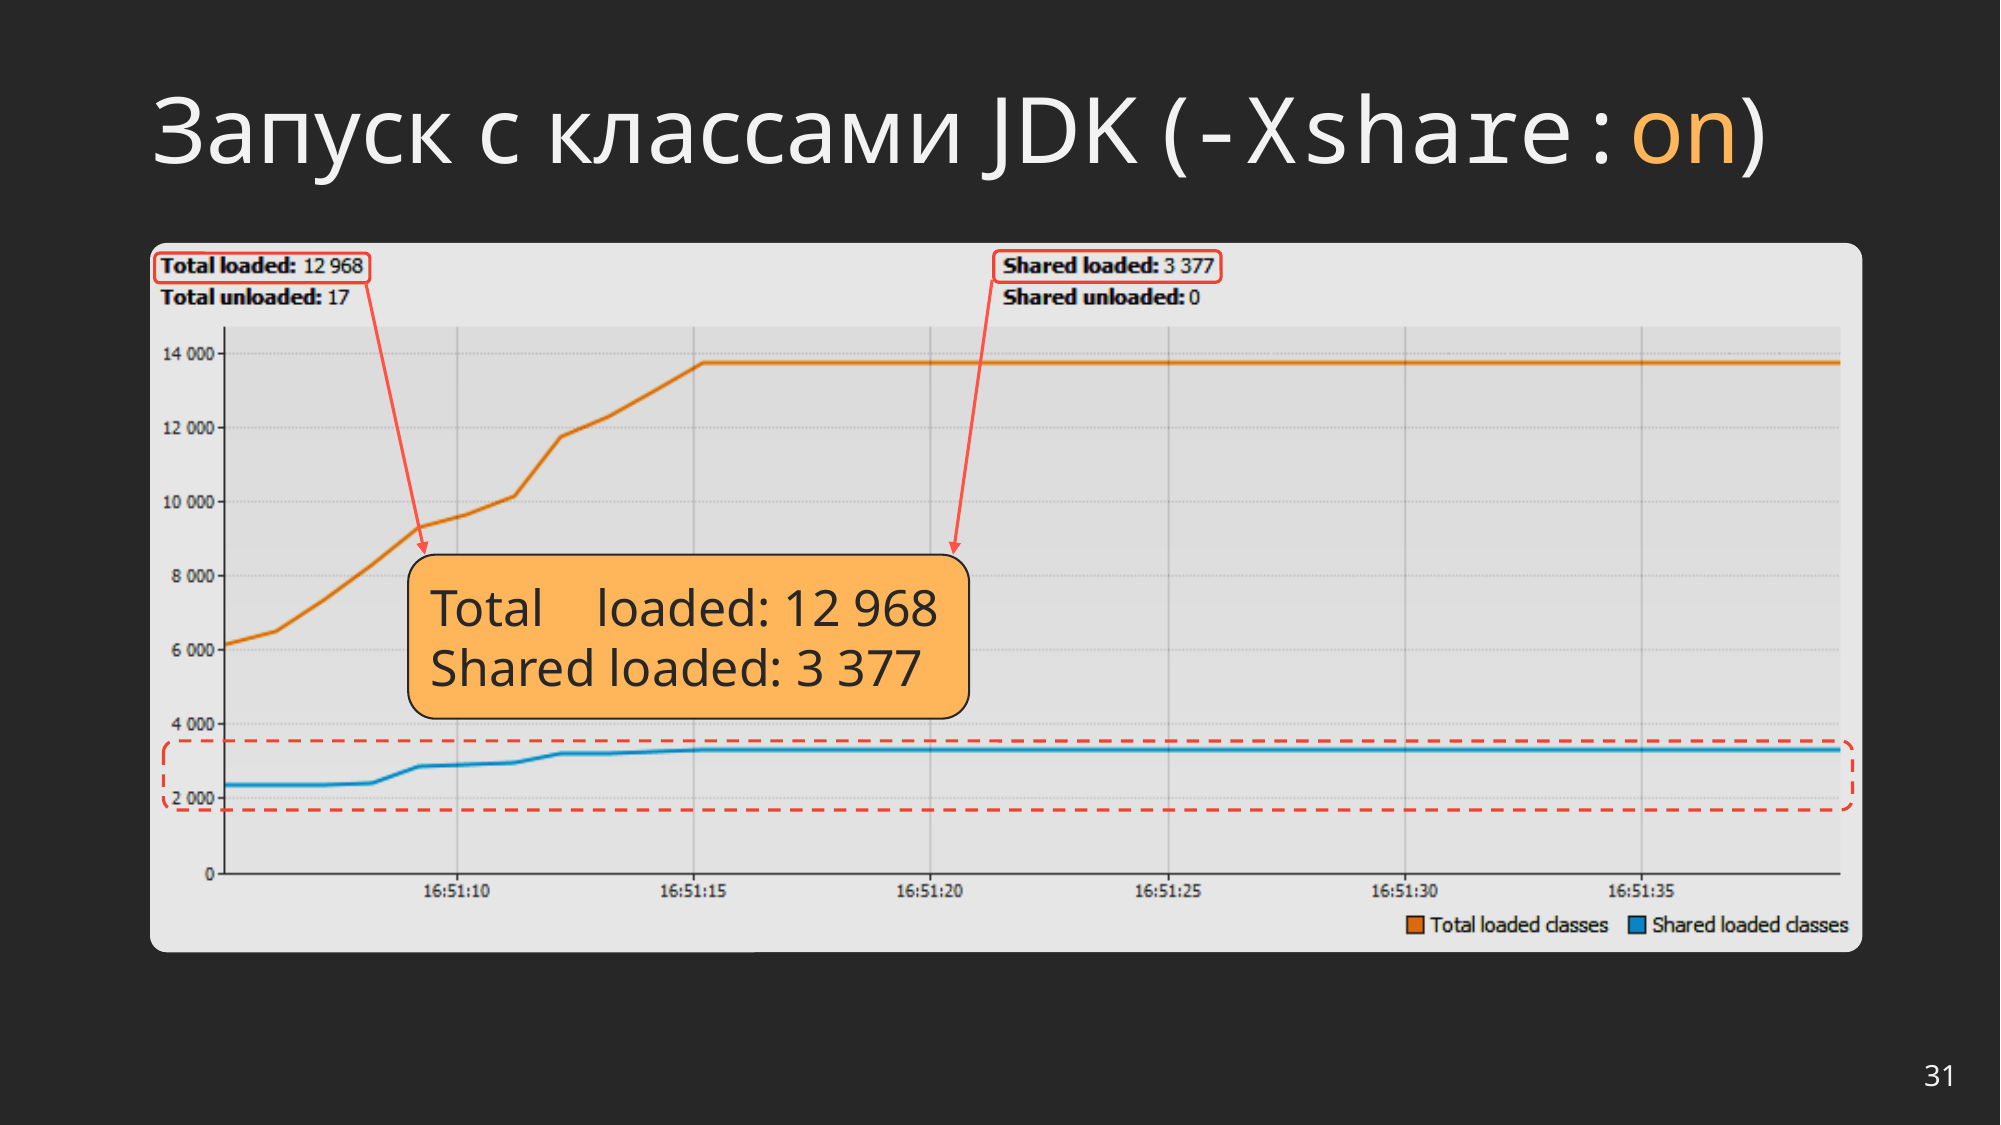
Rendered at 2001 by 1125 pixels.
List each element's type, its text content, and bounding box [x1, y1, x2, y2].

title Запуск с классами JDK (-Xshare:on) [137, 25, 1863, 243]
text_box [953, 279, 993, 555]
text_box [365, 282, 425, 555]
slide_number 31 [1909, 1050, 2000, 1125]
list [149, 242, 1863, 953]
